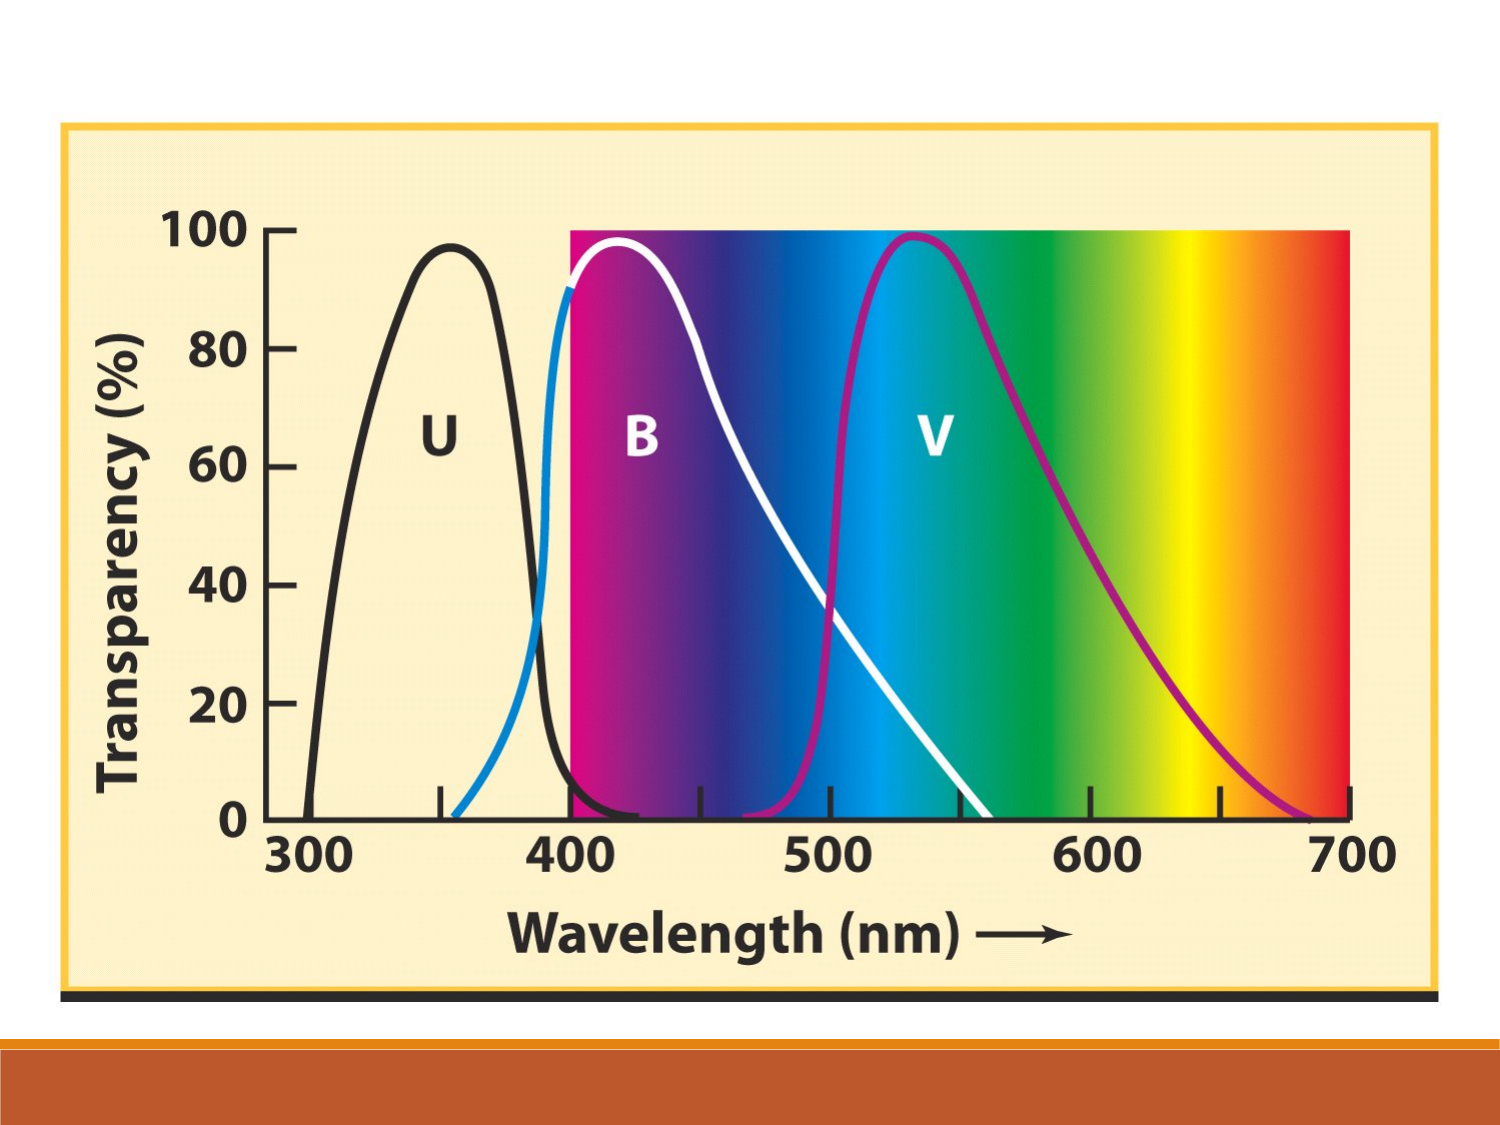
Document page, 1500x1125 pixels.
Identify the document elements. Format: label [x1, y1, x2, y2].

picture [49, 112, 1451, 1013]
